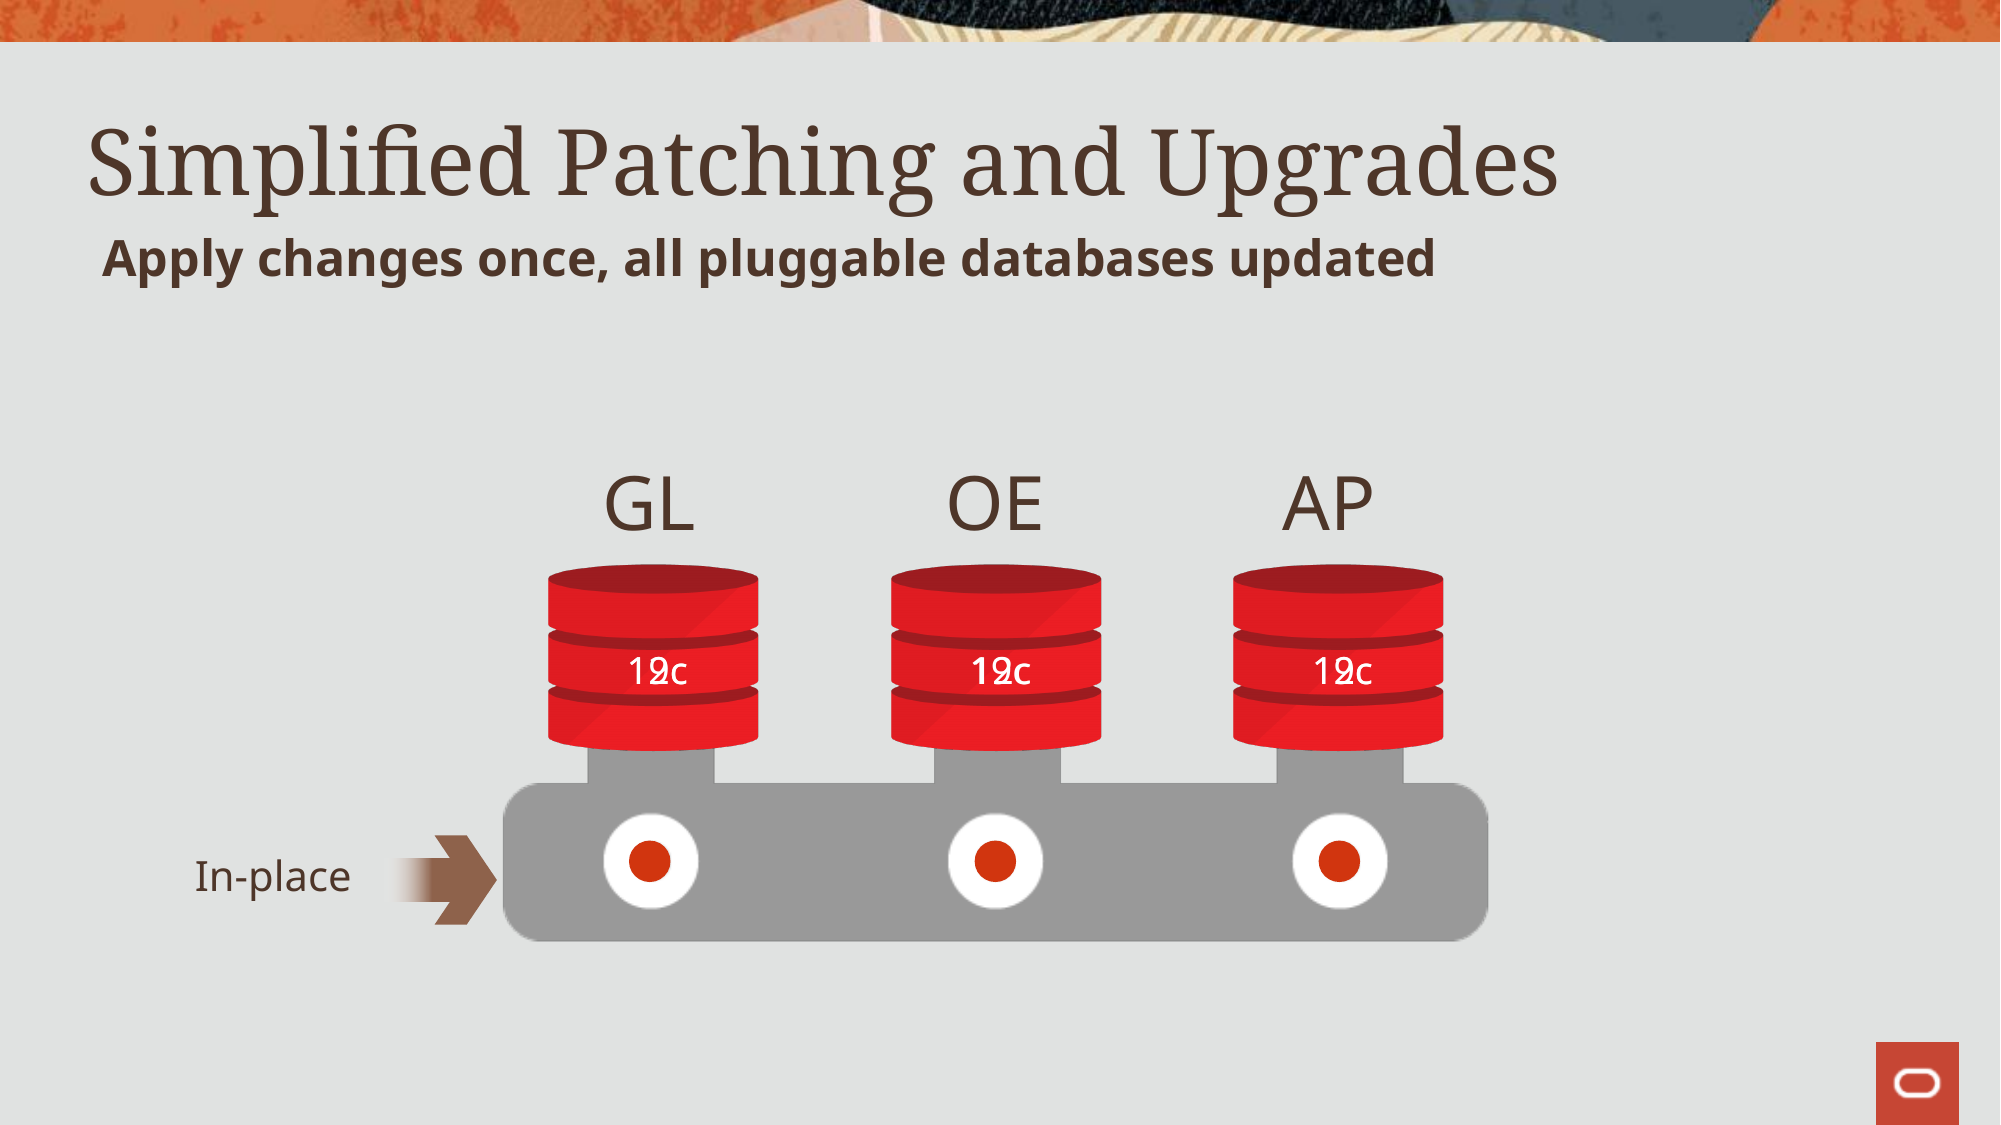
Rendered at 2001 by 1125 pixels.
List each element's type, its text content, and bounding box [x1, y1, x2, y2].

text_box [125, 833, 497, 925]
picture [0, 0, 2000, 42]
title Simplified Patching and Upgrades [86, 57, 1812, 275]
picture [1876, 1042, 1959, 1125]
picture [496, 339, 1504, 1125]
list Apply changes once, all pluggable databases updated [87, 225, 1913, 282]
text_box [608, 651, 1391, 712]
